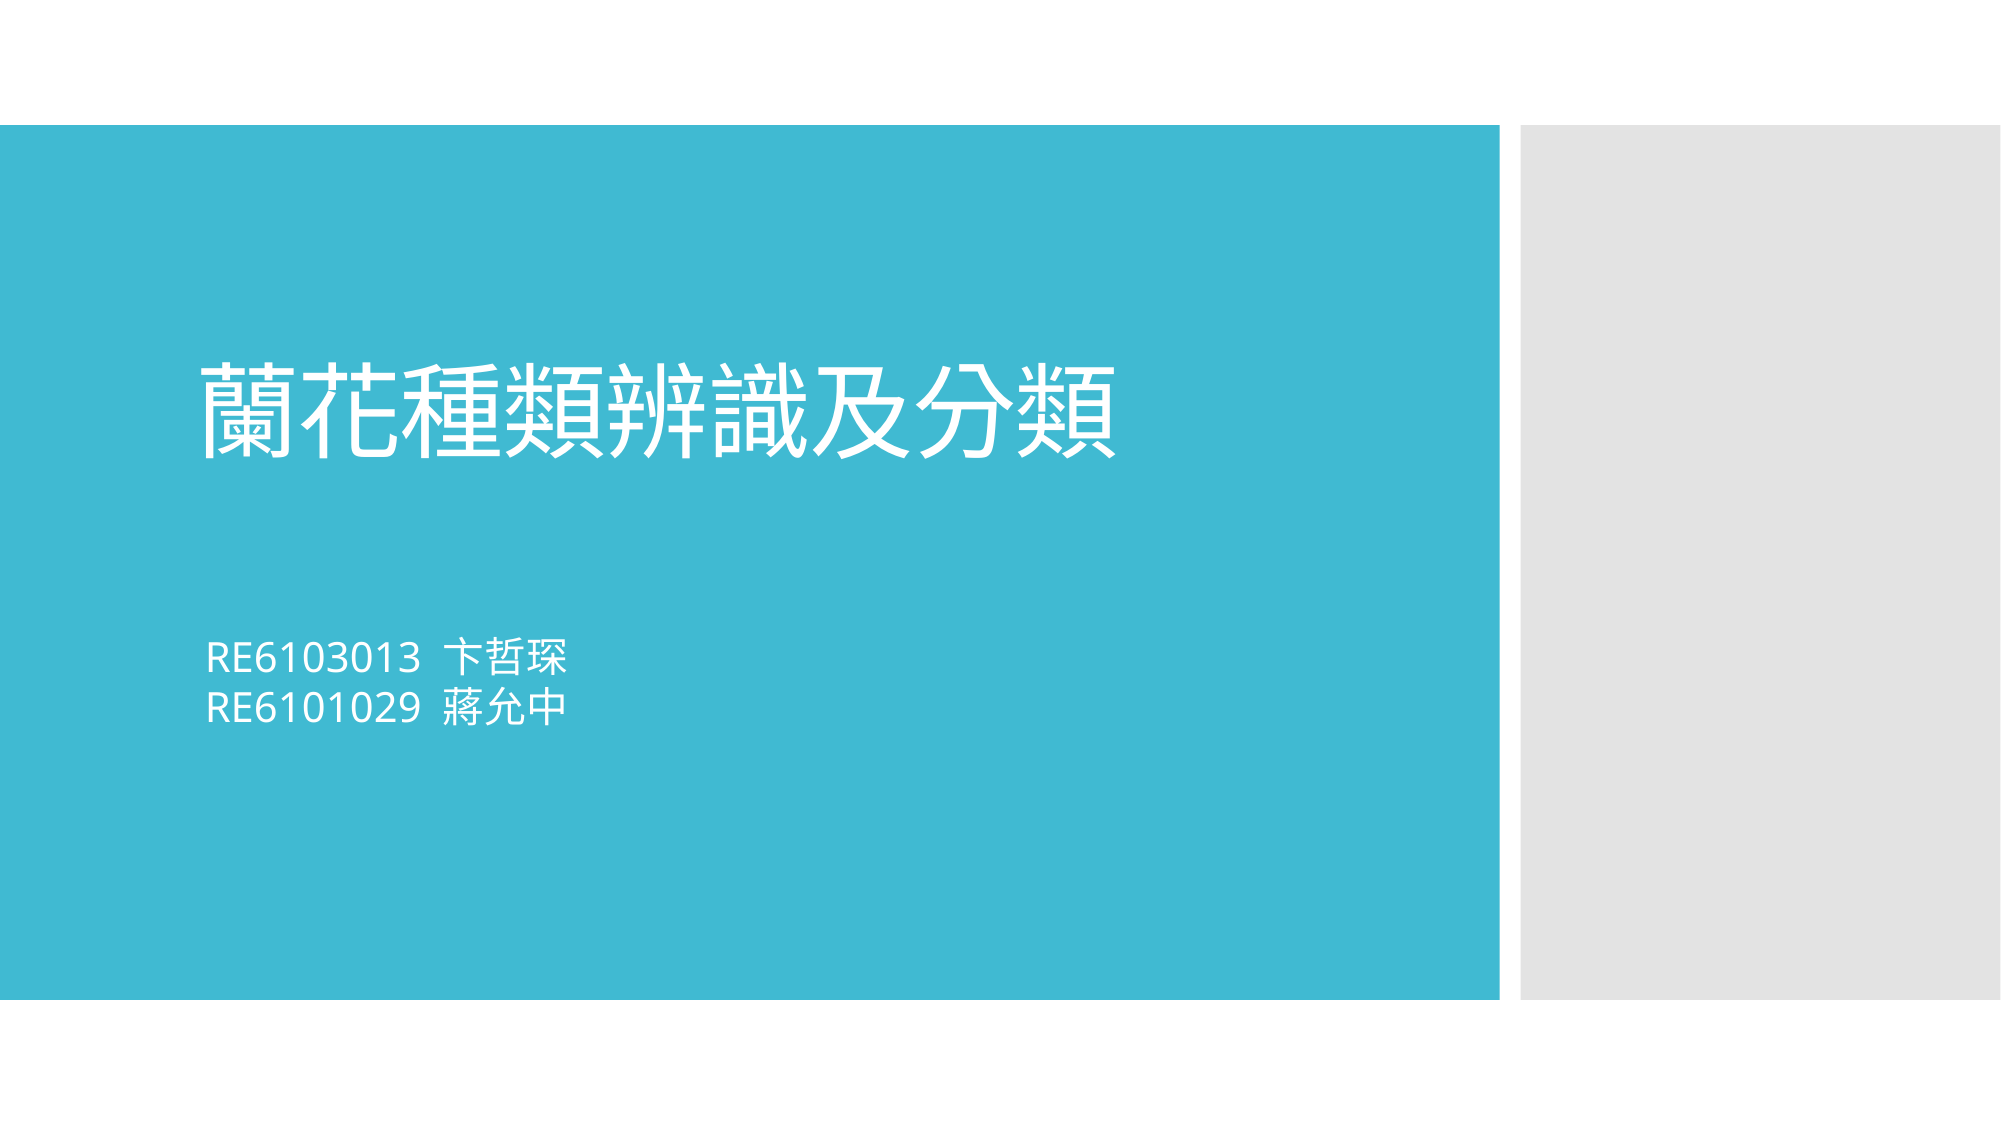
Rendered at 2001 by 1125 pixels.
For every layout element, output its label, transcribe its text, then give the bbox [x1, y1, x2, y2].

text_box RE6103013 卞哲琛 RE6101029 蔣允中 [189, 623, 610, 738]
title 蘭花種類辨識及分類 [180, 350, 1339, 607]
